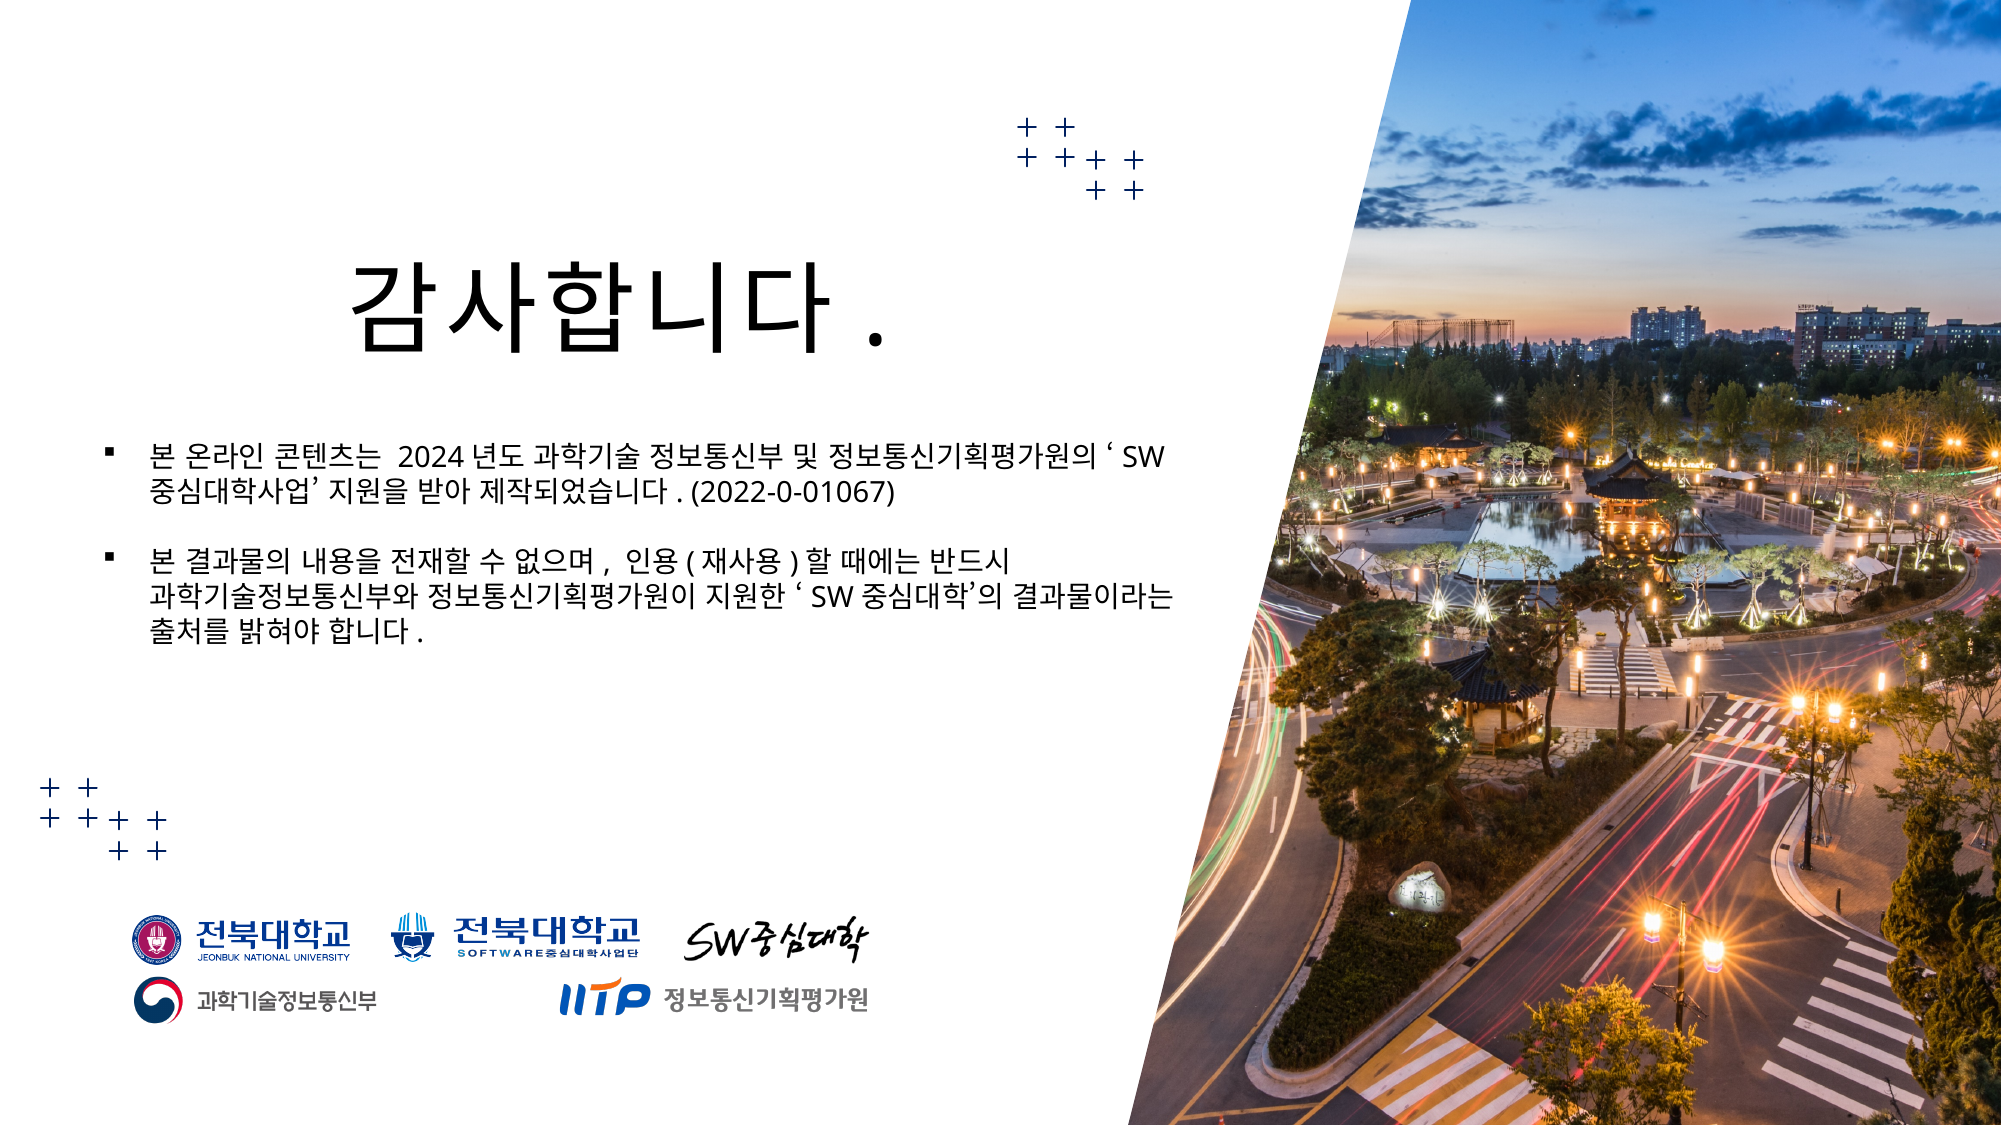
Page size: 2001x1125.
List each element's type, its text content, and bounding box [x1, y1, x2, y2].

text_box 감사합니다. [332, 238, 905, 374]
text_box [40, 778, 166, 860]
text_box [132, 912, 872, 1025]
picture [1128, 0, 2001, 1125]
text_box 본 온라인 콘텐츠는 2024년도 과학기술 정보통신부 및 정보통신기획평가원의 ‘SW중심대학사업’ 지원을 받아 제작되었습니다. (2022-0-01067) 본 결과물의 내용을 전재할 수 없으며, 인용(재사용)할 때에는 반드시 과학기술정보통신부와 정보통신기획평가원이 지원한 ‘SW중심대학’의 결과물이라는 출처를 밝혀야 합니다. [88, 431, 1128, 656]
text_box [1018, 118, 1128, 200]
